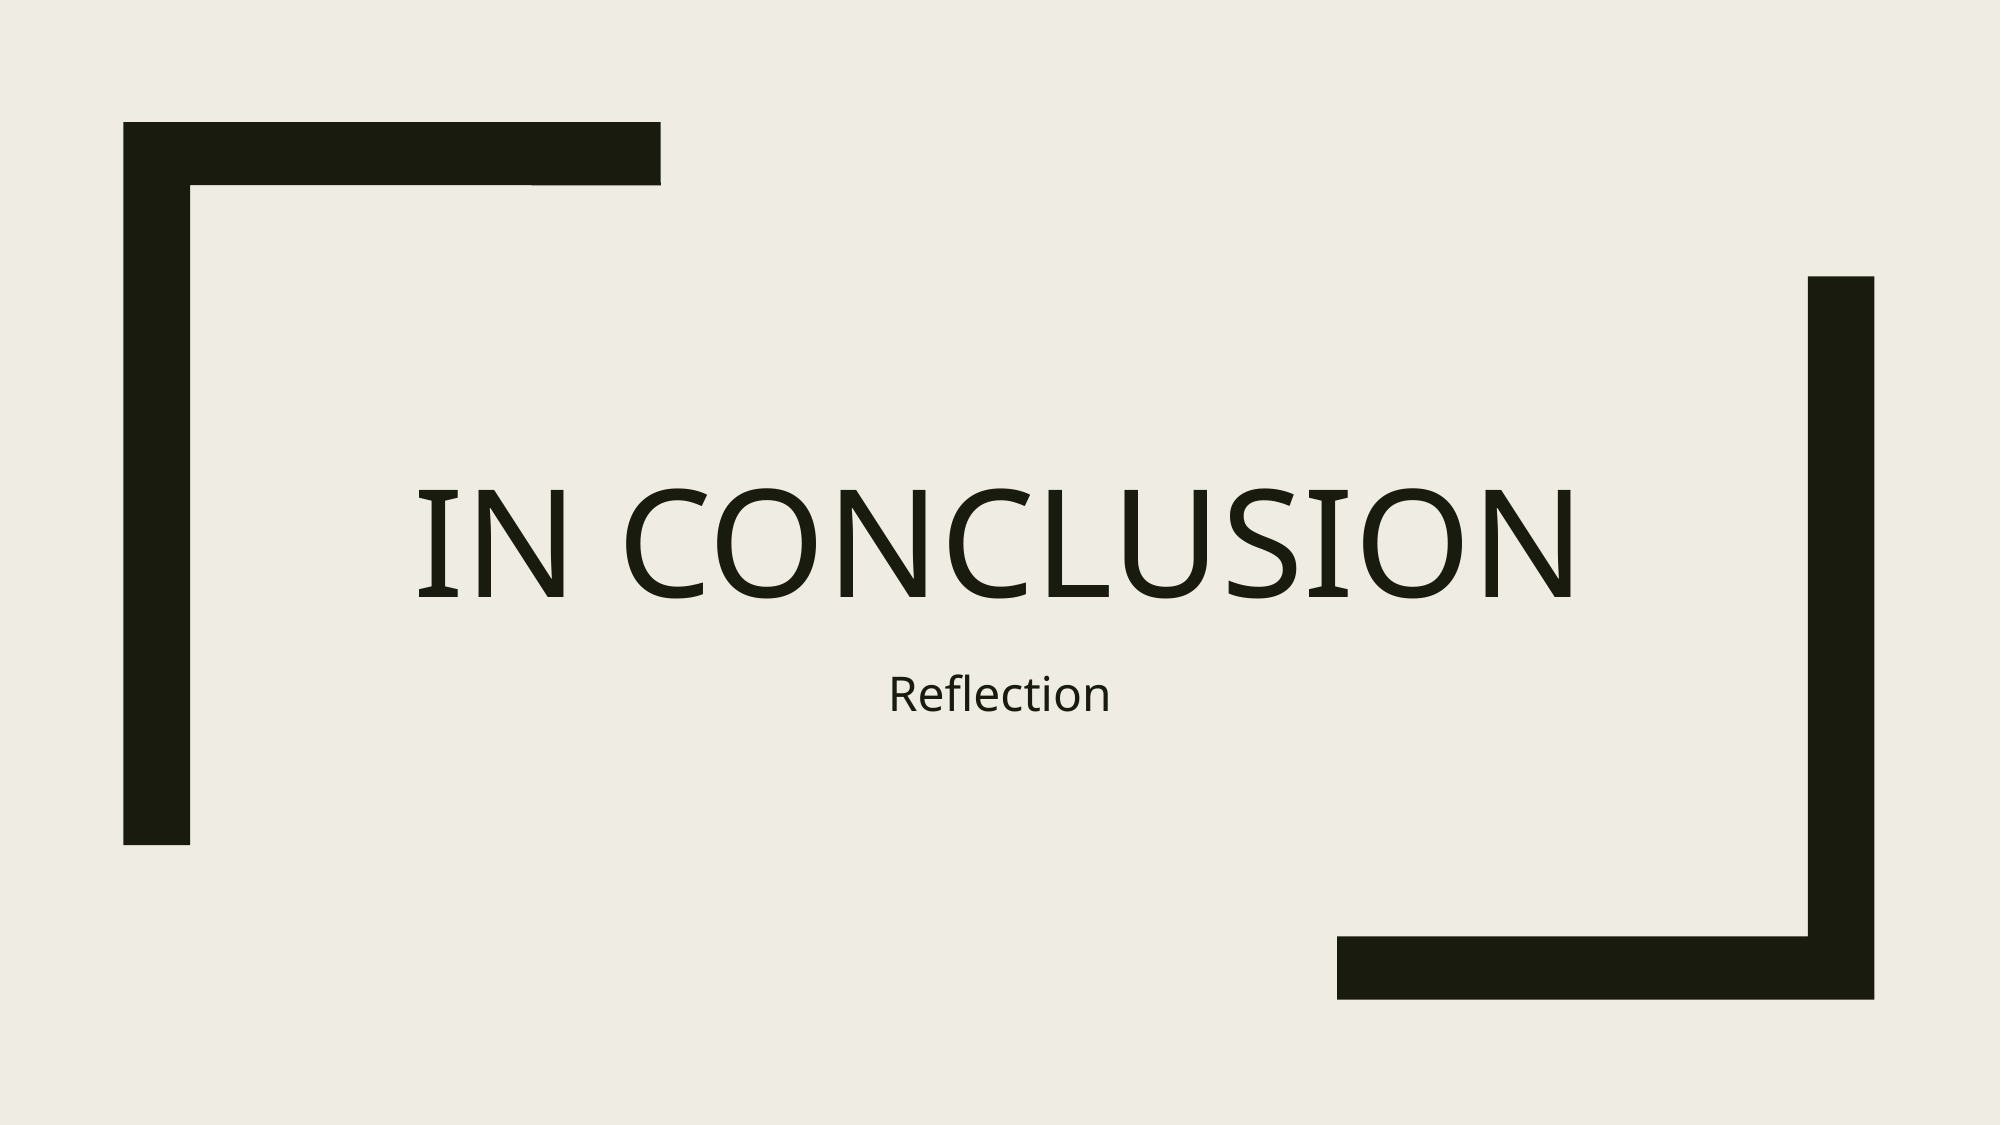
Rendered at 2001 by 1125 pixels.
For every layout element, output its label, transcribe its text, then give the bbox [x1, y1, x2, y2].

title In Conclusion [314, 293, 1686, 638]
subtitle Reflection [439, 649, 1561, 828]
